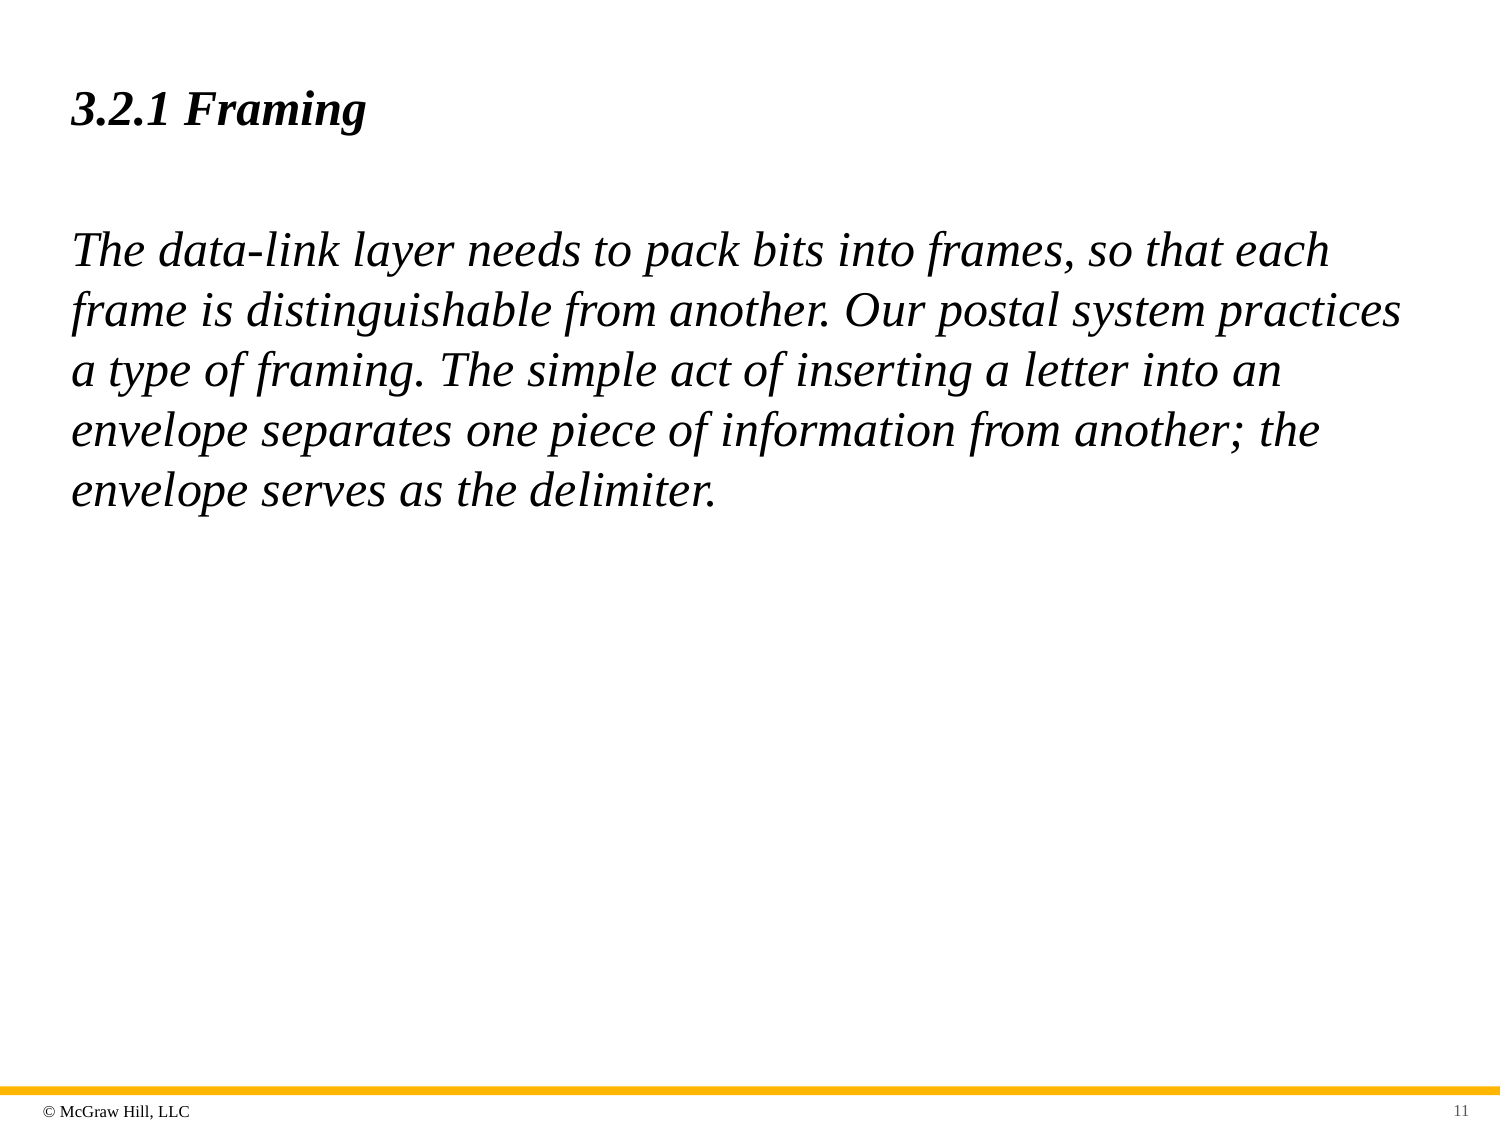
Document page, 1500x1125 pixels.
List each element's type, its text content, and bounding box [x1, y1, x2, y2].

list The data-link layer needs to pack bits into frames, so that each frame is distinguishable from another. Our postal system practices a type of framing. The simple act of inserting a letter into an envelope separates one piece of information from another; the envelope serves as the delimiter. [56, 209, 1444, 1043]
title 3.2.1 Framing [56, 50, 1444, 162]
slide_number 11 [1418, 1096, 1477, 1123]
